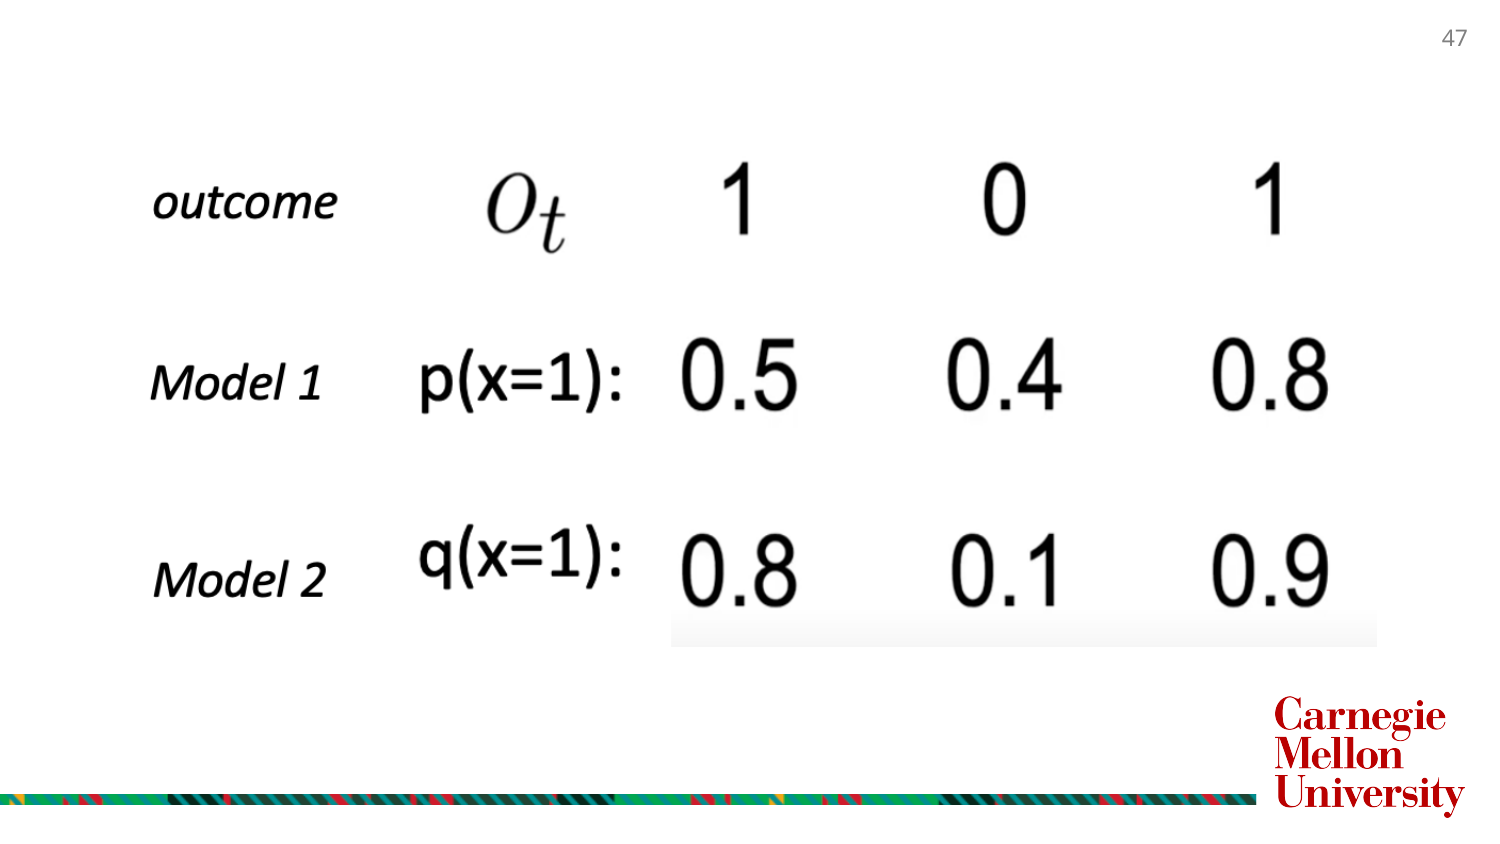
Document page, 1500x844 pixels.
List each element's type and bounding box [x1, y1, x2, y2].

picture [1275, 696, 1465, 818]
picture [0, 794, 1257, 805]
picture [87, 84, 1377, 648]
